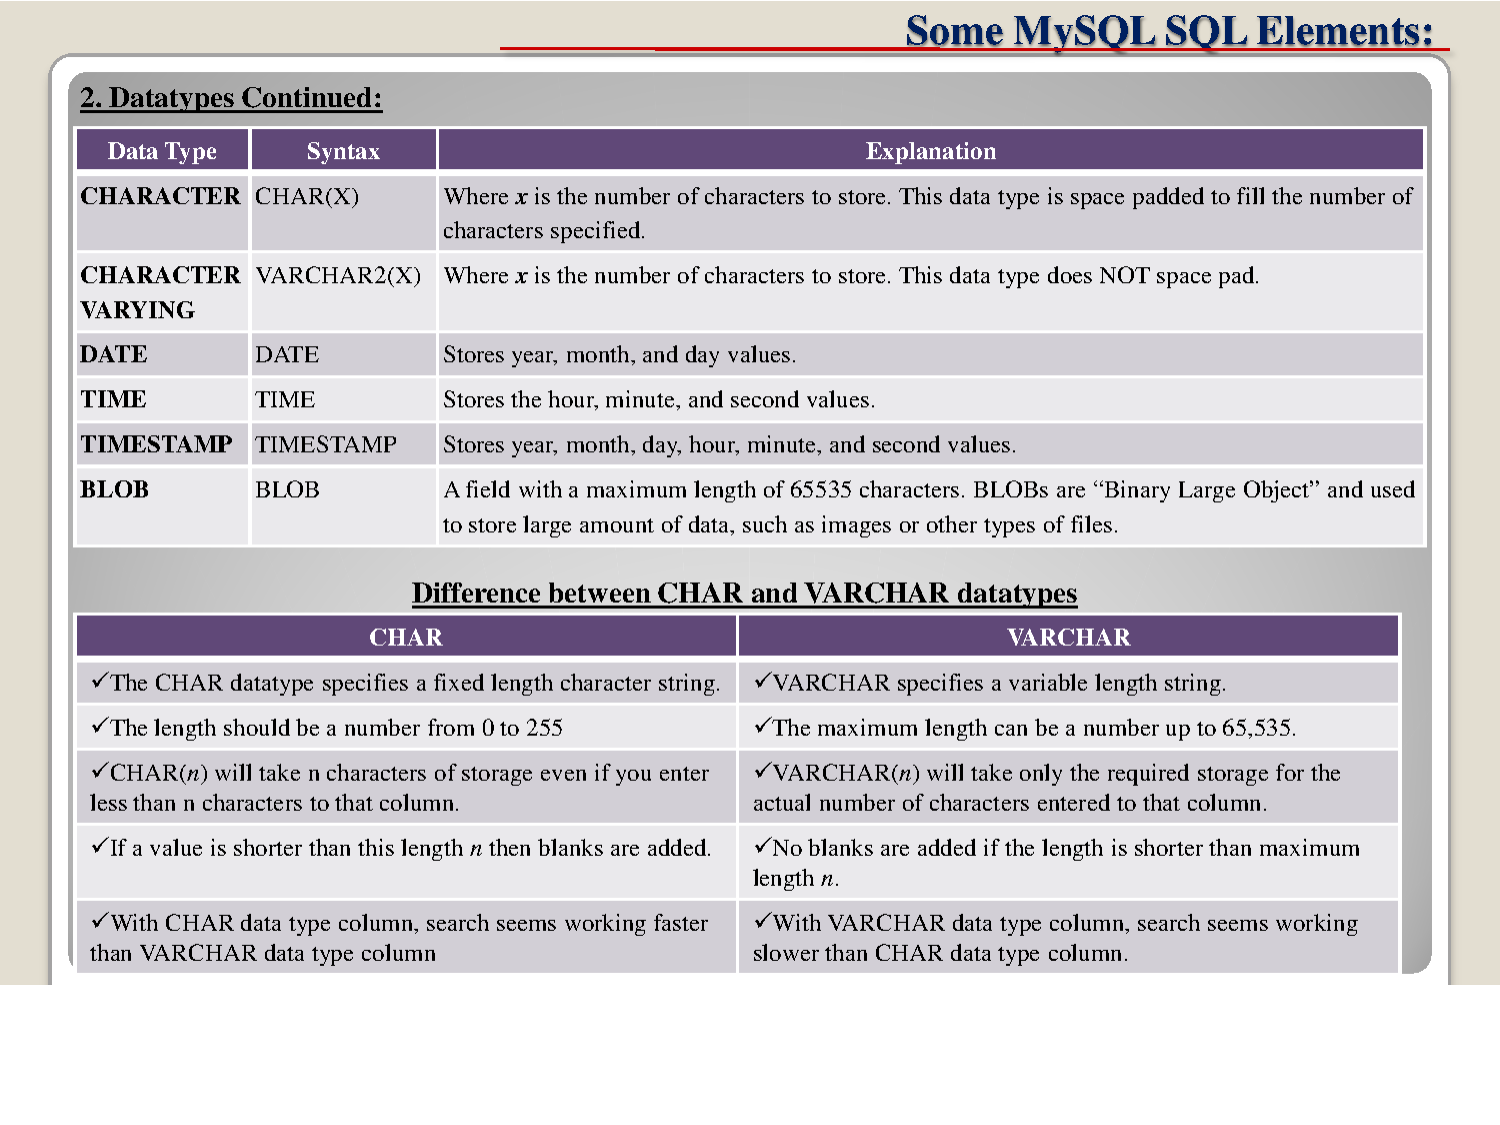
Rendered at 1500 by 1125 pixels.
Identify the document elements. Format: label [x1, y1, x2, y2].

picture [0, 1, 1500, 985]
